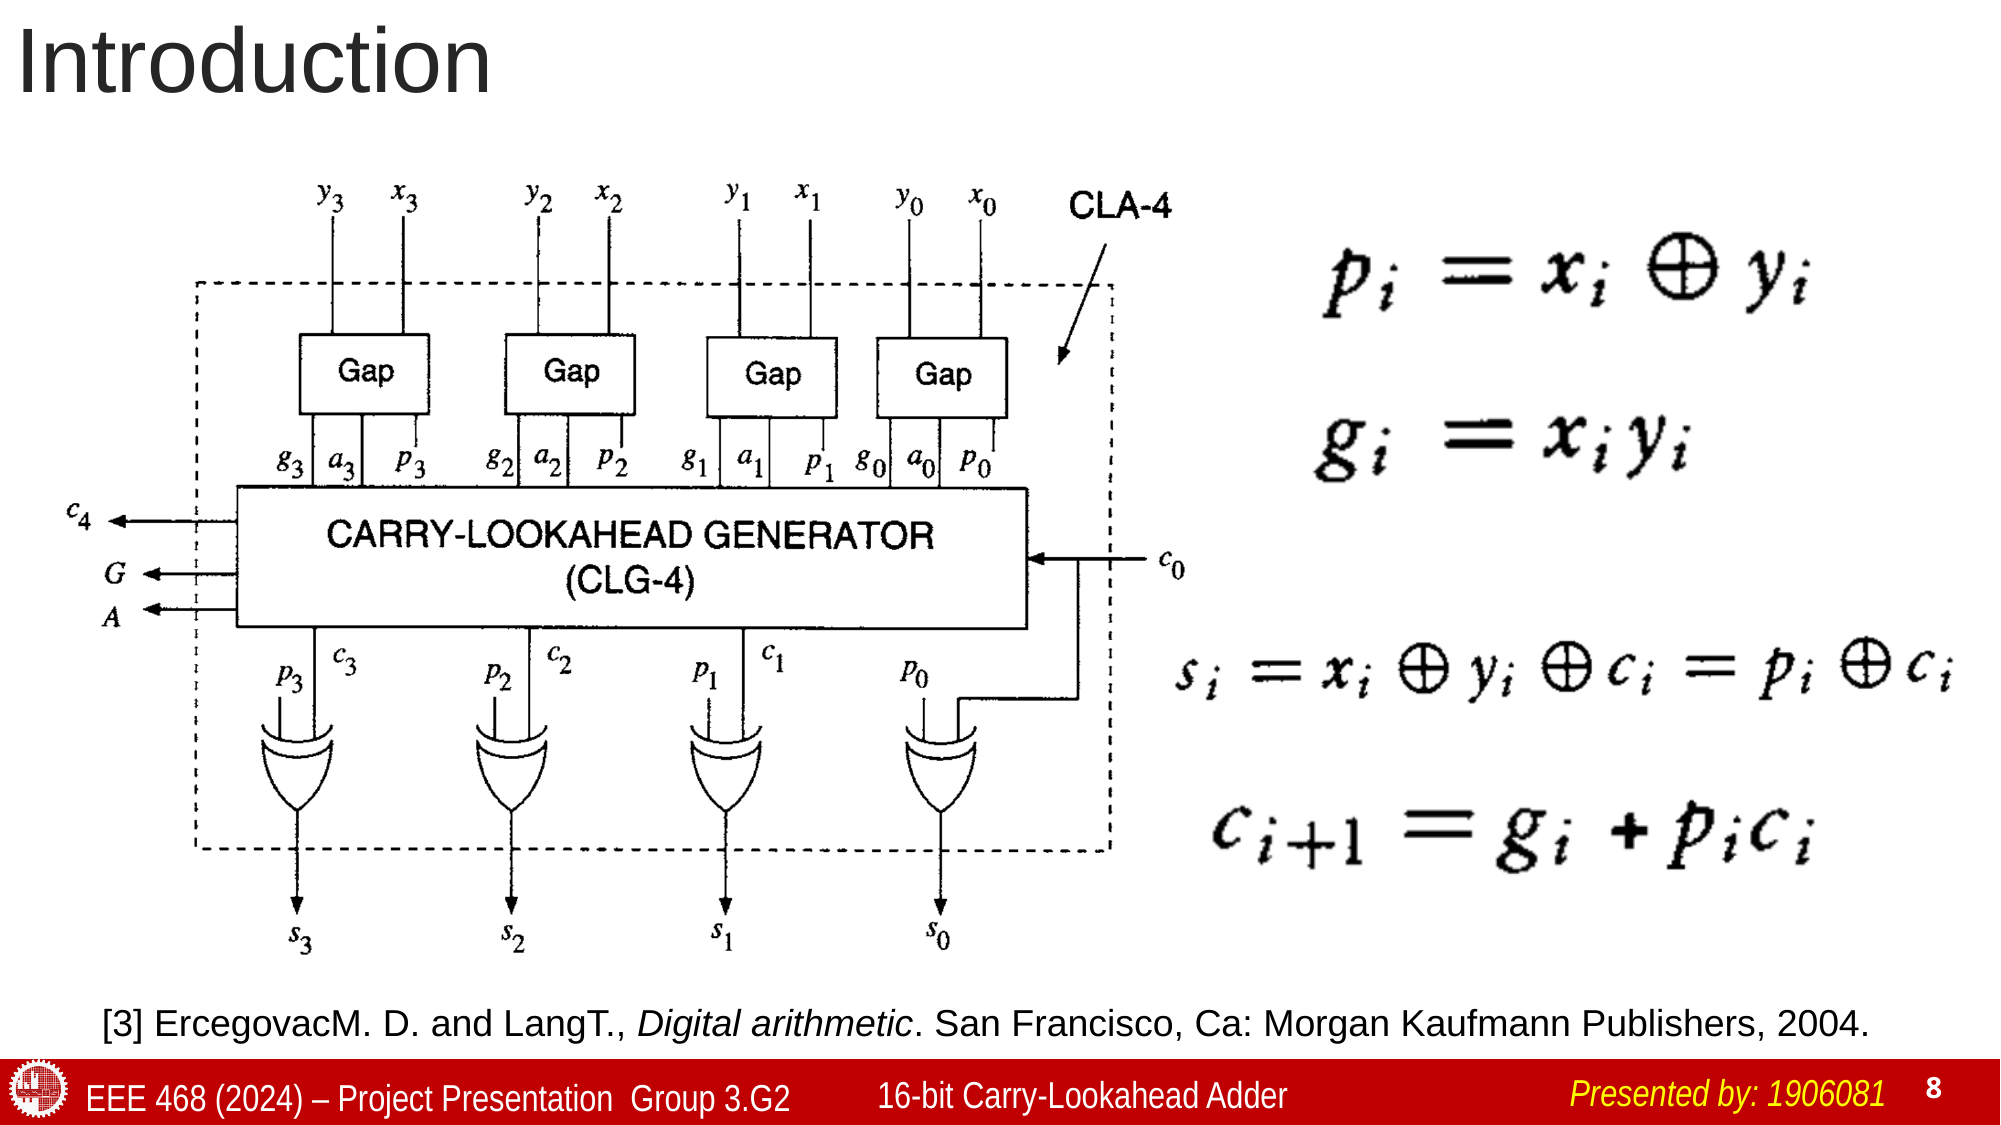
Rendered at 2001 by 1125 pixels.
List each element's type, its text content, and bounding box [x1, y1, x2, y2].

text_box [3] ErcegovacM. D. and LangT., Digital arithmetic. San Francisco, Ca: Morgan Kaufmann Publishers, 2004. [86, 999, 1887, 1090]
footer 16-bit Carry-Lookahead Adder [862, 1090, 1499, 1125]
picture [8, 1059, 71, 1118]
text_box Presented by: 1906081 [1554, 1061, 1902, 1122]
picture [26, 137, 1965, 970]
picture [1280, 168, 1883, 532]
title Introduction [0, 2, 1650, 123]
slide_number 8 [1902, 1066, 1958, 1118]
slide_number EEE 468 (2024) – Project Presentation Group 3.G2 [70, 1066, 862, 1125]
